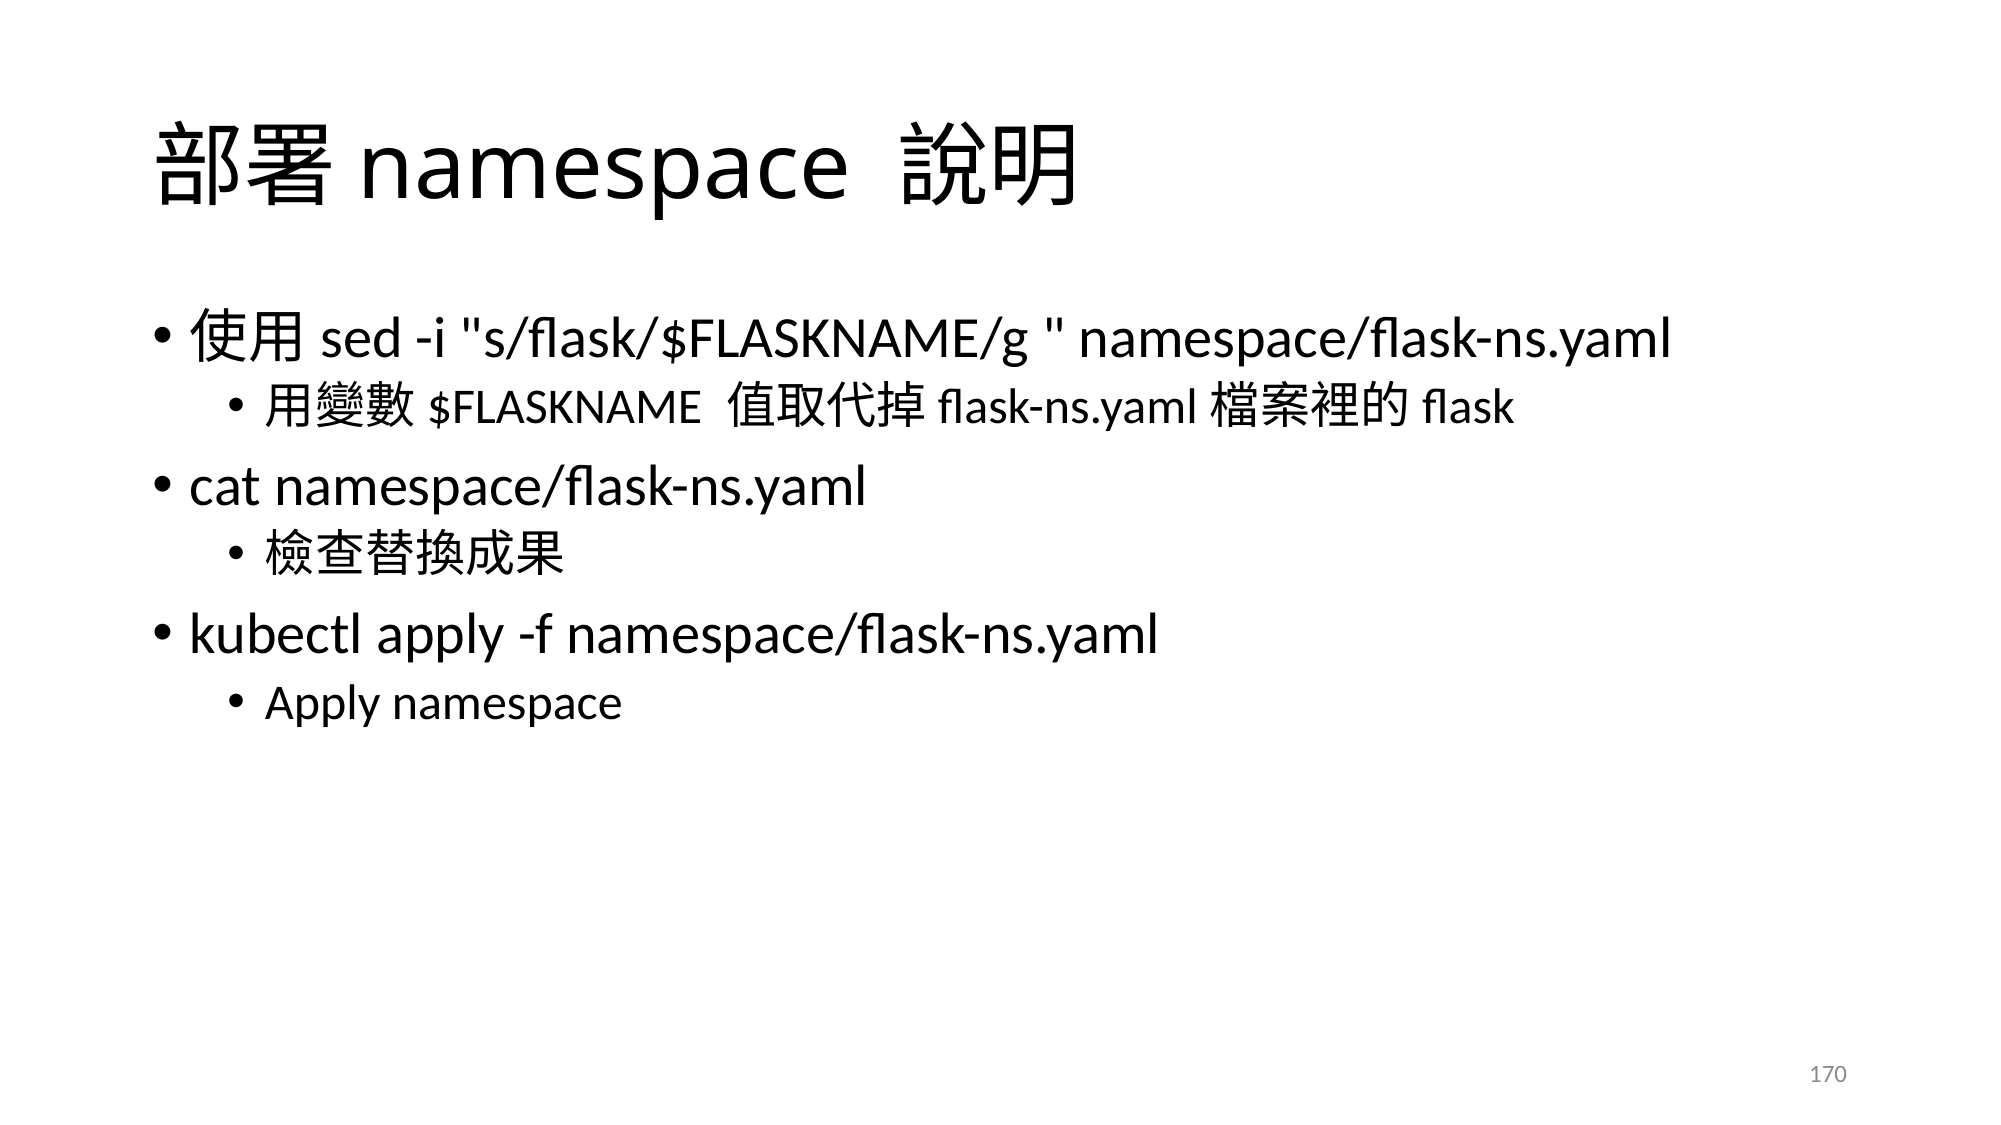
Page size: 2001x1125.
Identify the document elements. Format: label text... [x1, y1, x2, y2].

slide_number 170 [1412, 1042, 1863, 1103]
list 使用sed -i "s/flask/$FLASKNAME/g " namespace/flask-ns.yaml 用變數$FLASKNAME 值取代掉flask-ns.yaml檔案裡的flask cat namespace/flask-ns.yaml 檢查替換成果 kubectl apply -f namespace/flask-ns.yaml Apply namespace [137, 299, 1863, 1014]
title 部署namespace 說明 [137, 59, 1863, 278]
